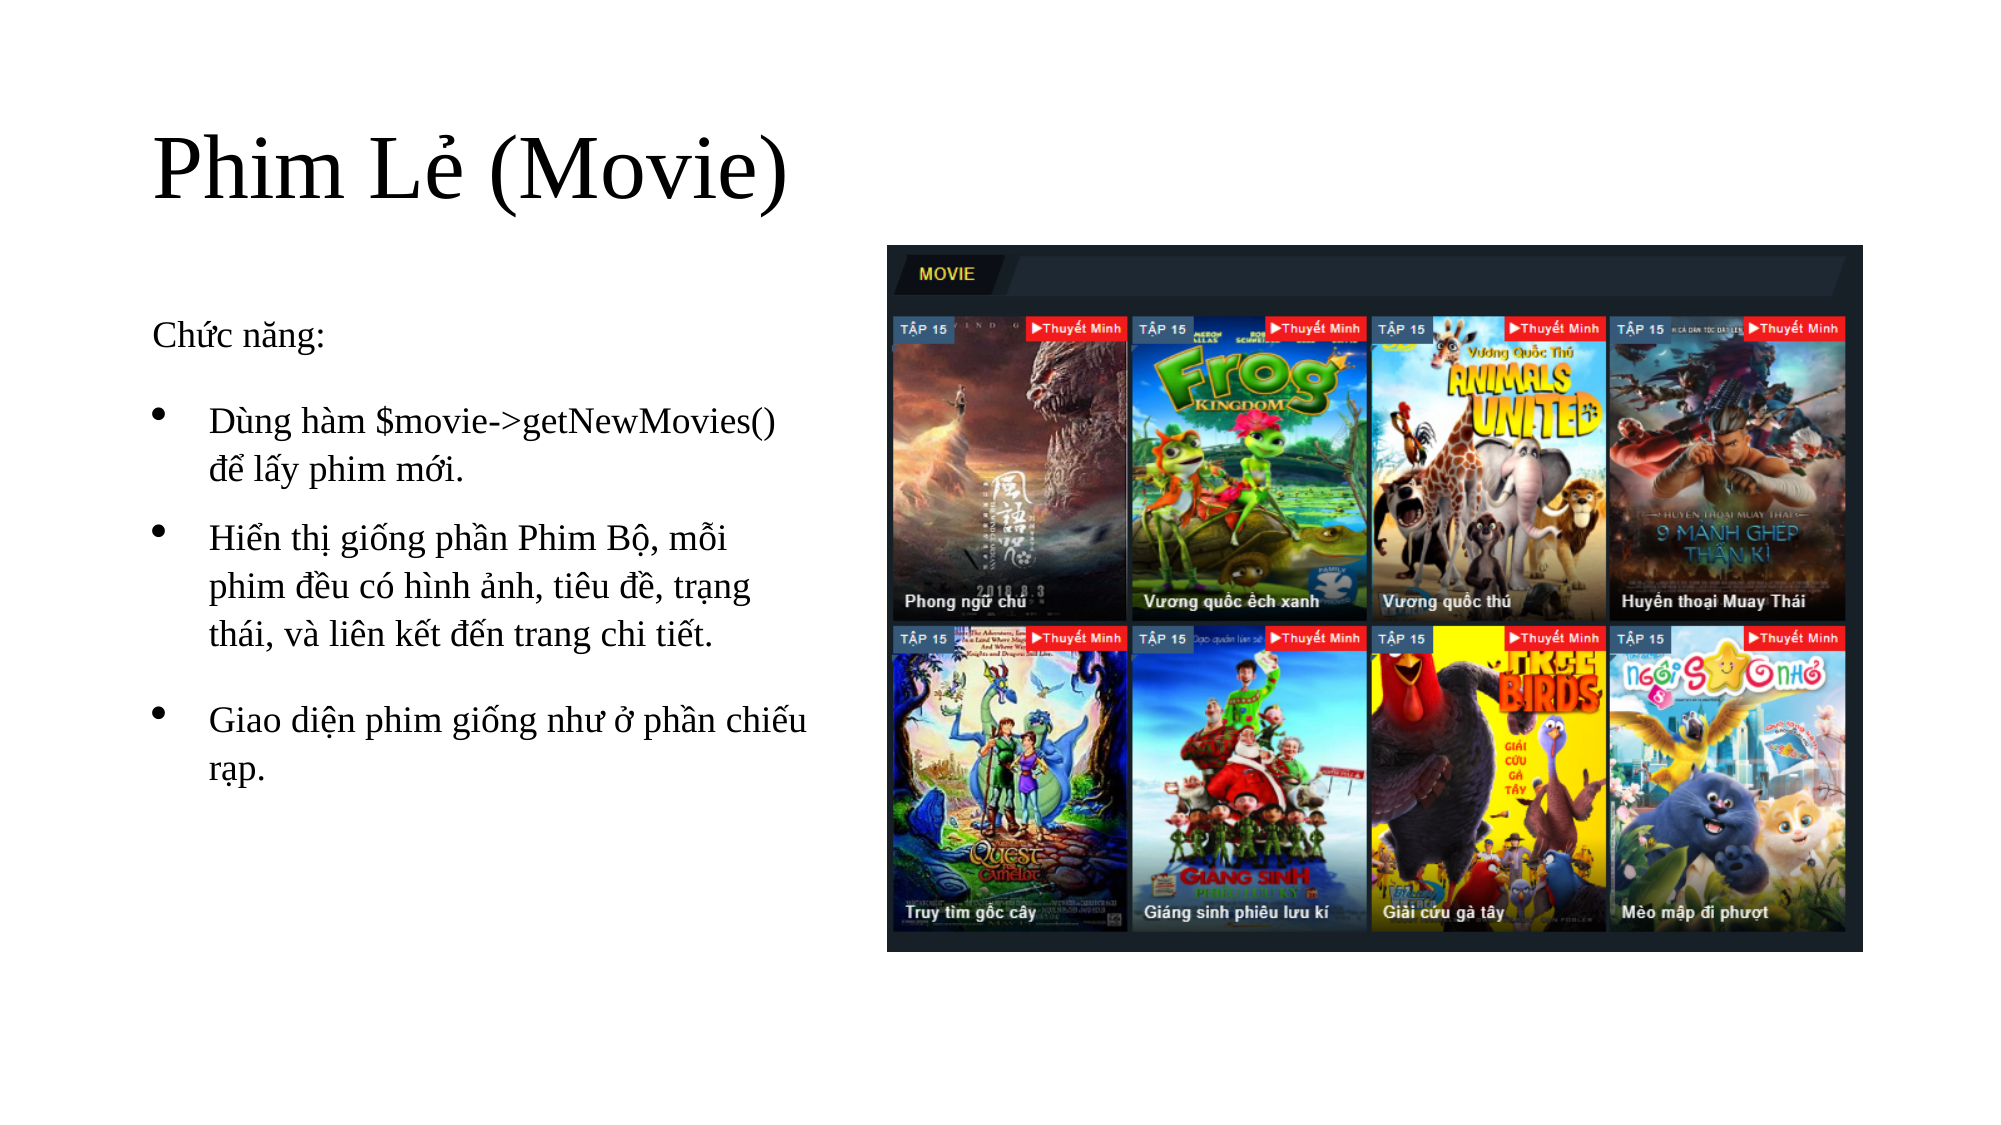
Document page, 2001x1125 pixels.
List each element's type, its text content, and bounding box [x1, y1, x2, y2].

list Chức năng: Dùng hàm $movie->getNewMovies() để lấy phim mới. Hiển thị giống phần Phim Bộ, mỗi phim đều có hình ảnh, tiêu đề, trạng thái, và liên kết đến trang chi tiết. Giao diện phim giống như ở phần chiếu rạp. [137, 299, 828, 1014]
title Phim Lẻ (Movie) [137, 59, 1863, 278]
picture [887, 245, 1863, 952]
